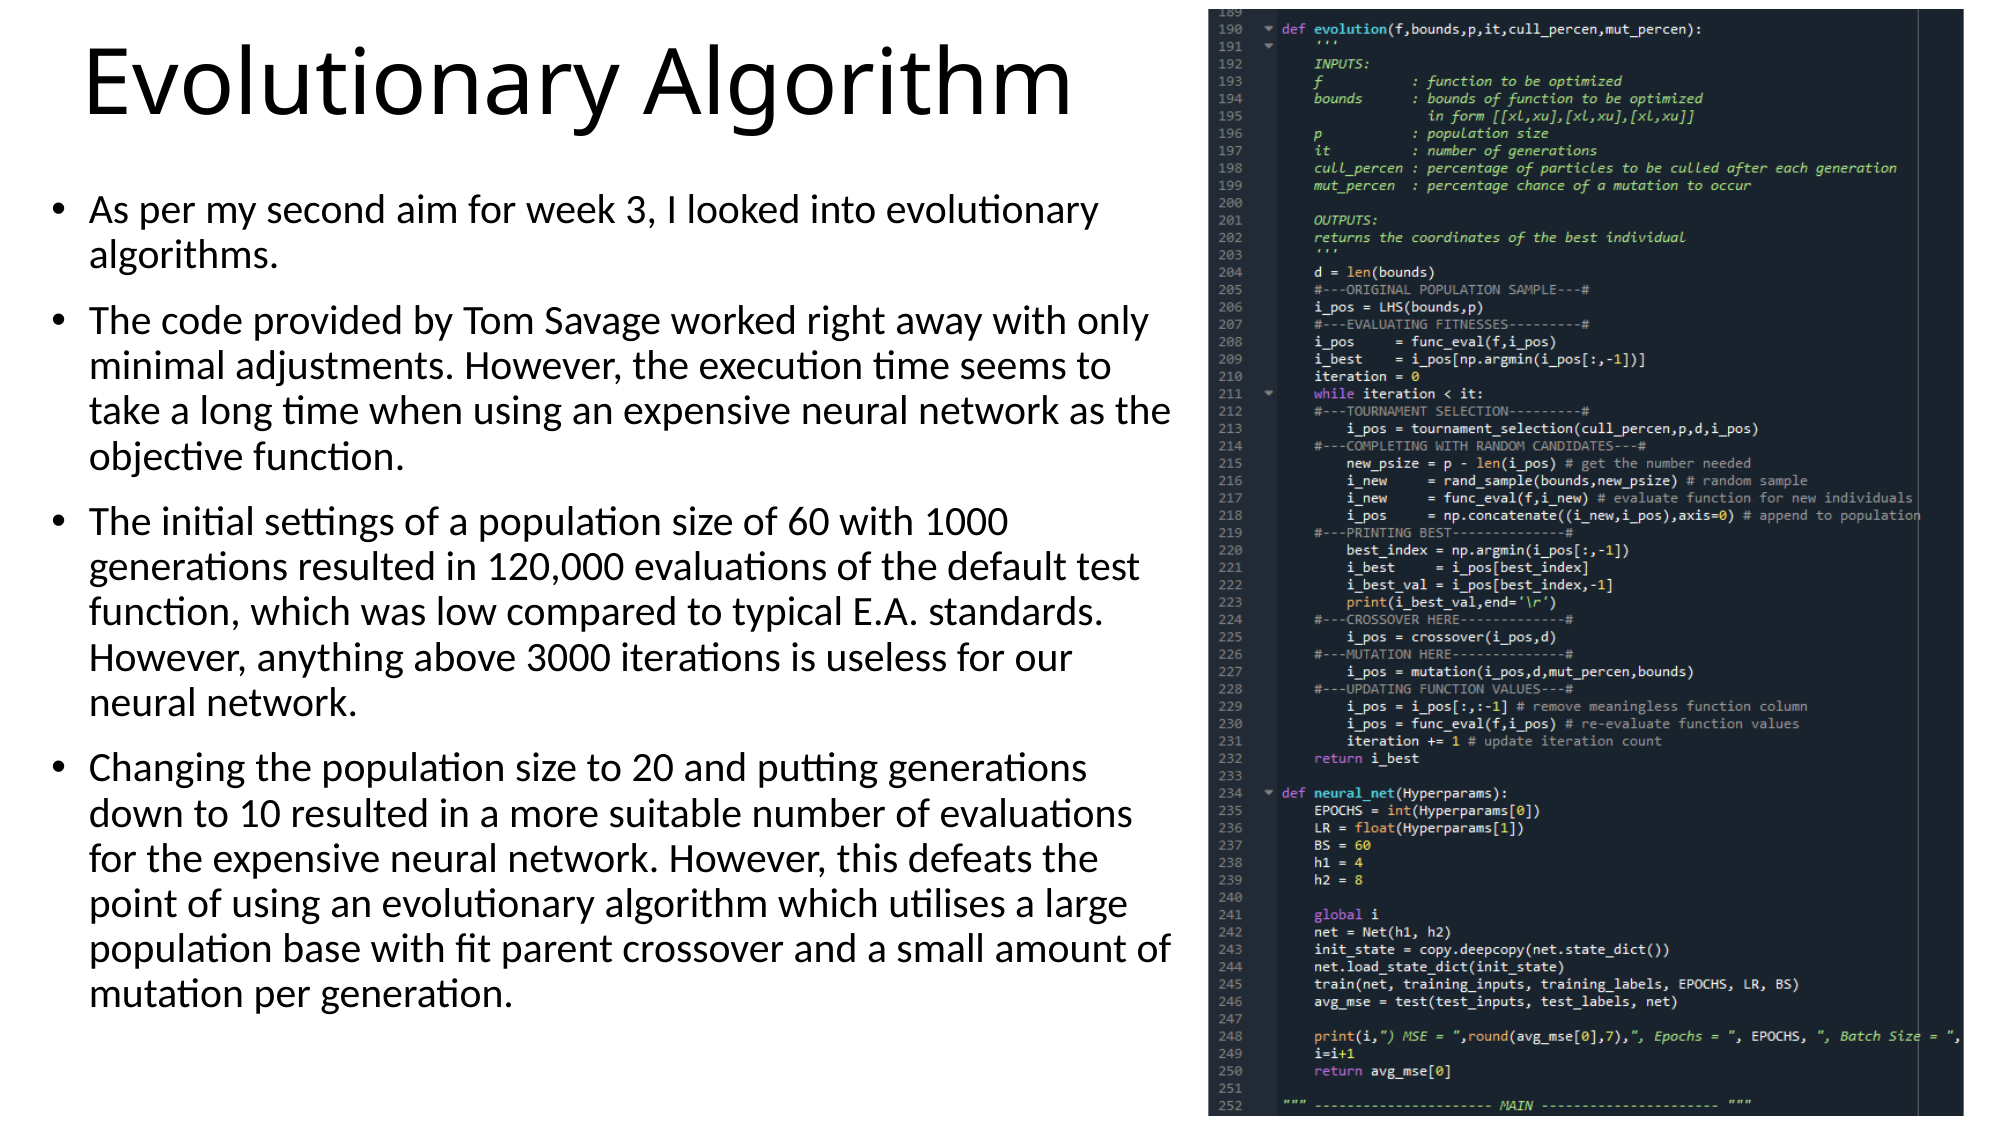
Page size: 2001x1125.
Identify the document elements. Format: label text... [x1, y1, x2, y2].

title Evolutionary Algorithm [66, 0, 1792, 194]
picture [1208, 9, 1964, 1116]
list As per my second aim for week 3, I looked into evolutionary algorithms. The code provided by Tom Savage worked right away with only minimal adjustments. However, the execution time seems to take a long time when using an expensive neural network as the objective function. The initial settings of a population size of 60 with 1000 generations resulted in 120,000 evaluations of the default test function, which was low compared to typical E.A. standards. However, anything above 3000 iterations is useless for our neural network. Changing the population size to 20 and putting generations down to 10 resulted in a more suitable number of evaluations for the expensive neural network. However, this defeats the point of using an evolutionary algorithm which utilises a large population base with fit parent crossover and a small amount of mutation per generation. [36, 180, 1193, 1068]
